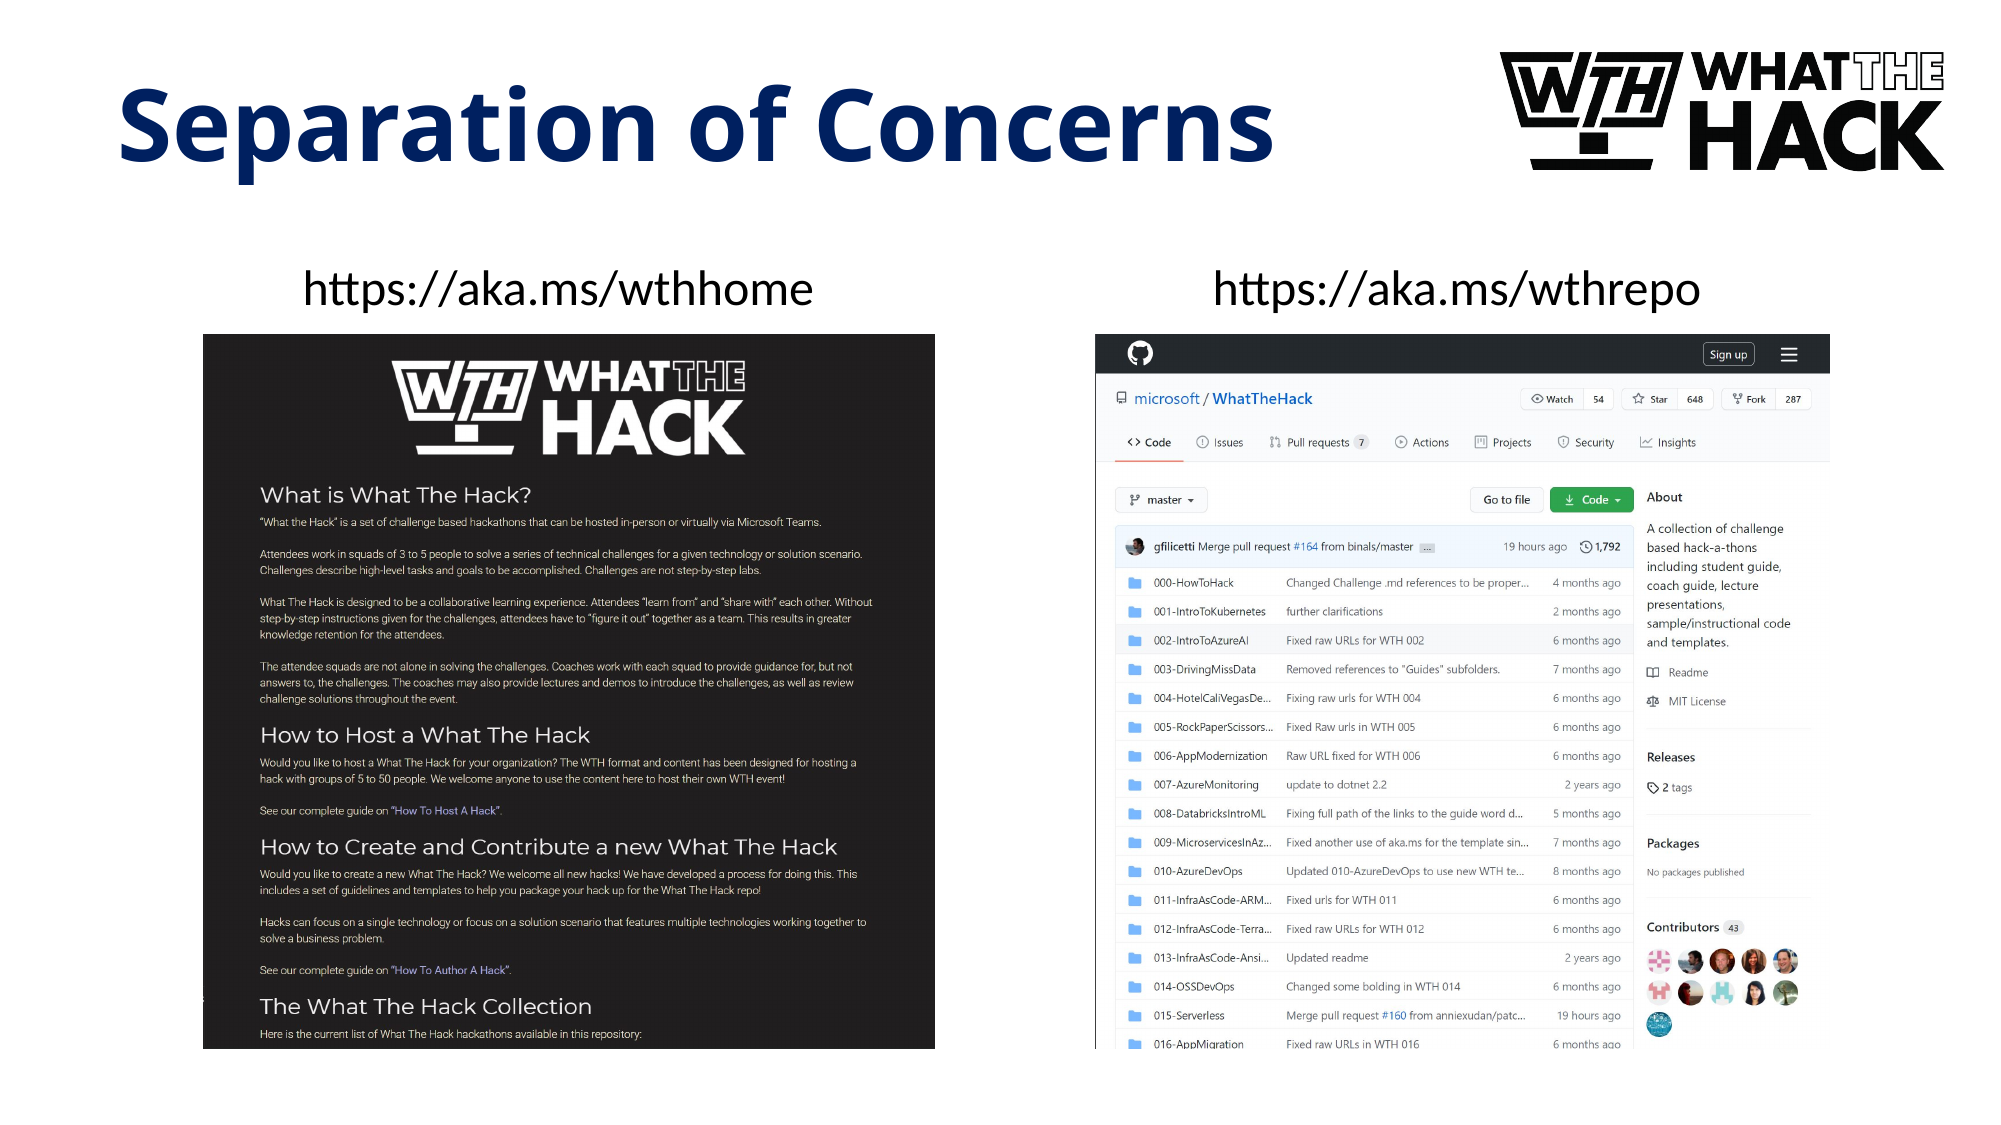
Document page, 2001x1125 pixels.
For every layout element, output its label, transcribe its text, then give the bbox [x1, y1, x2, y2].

text_box https://aka.ms/wthhome [203, 247, 937, 323]
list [1095, 334, 1830, 1049]
text_box Separation of Concerns [102, 44, 1426, 213]
picture [203, 334, 935, 1049]
text_box https://aka.ms/wthrepo [1095, 247, 1830, 323]
picture [1426, 0, 2000, 252]
